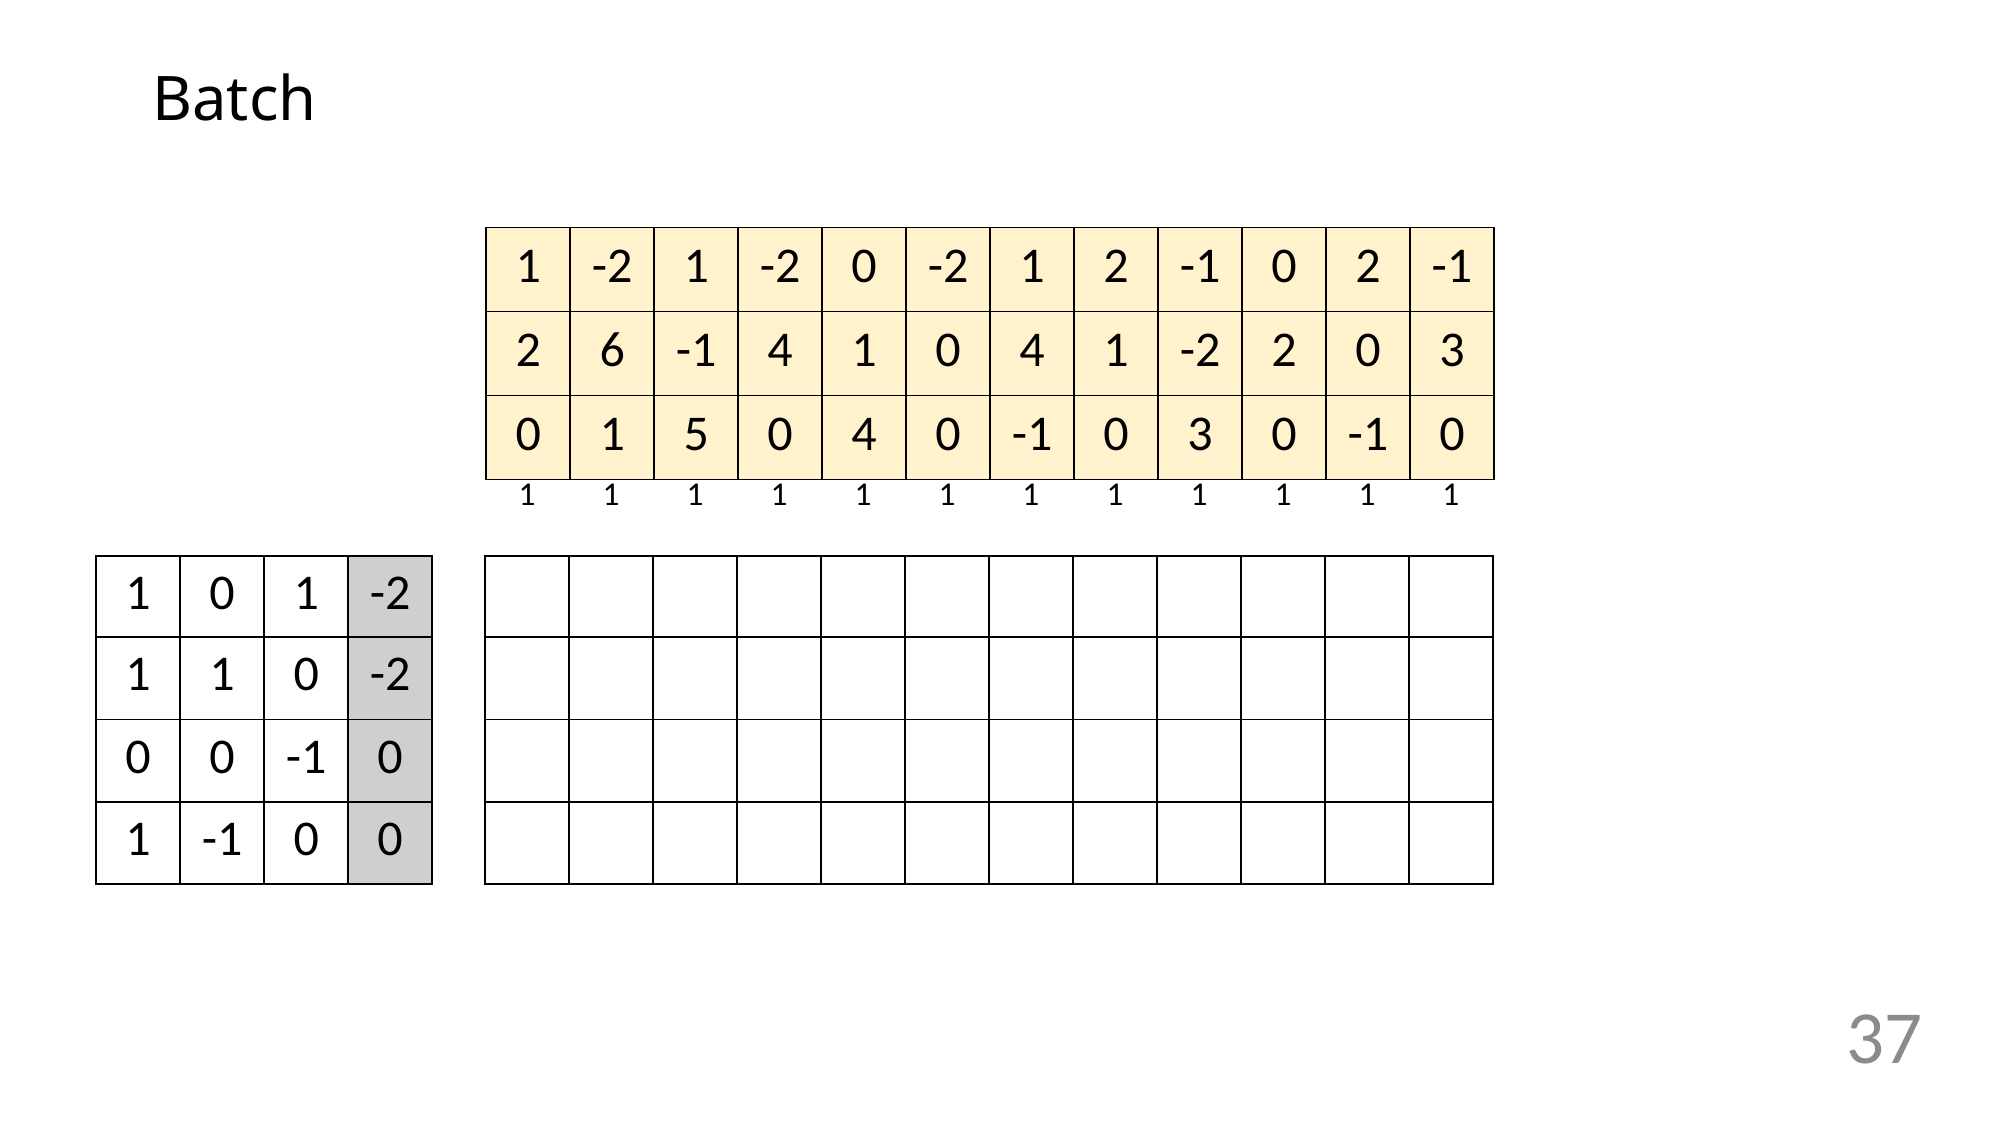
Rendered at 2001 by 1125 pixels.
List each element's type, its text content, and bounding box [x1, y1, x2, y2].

table_cell [1410, 803, 1492, 883]
table_cell [1074, 803, 1156, 883]
table_header 1 [485, 474, 569, 521]
table_cell [570, 803, 652, 883]
table_header [1242, 557, 1324, 636]
table_cell [1326, 803, 1408, 883]
table_header 1 [1325, 474, 1409, 521]
table_cell [486, 720, 568, 801]
table_cell 0 [349, 720, 431, 801]
table_cell -1 [991, 396, 1073, 474]
table_cell -2 [1159, 312, 1241, 395]
table_cell -1 [1327, 396, 1409, 474]
table_header 1 [653, 474, 737, 521]
title Batch [137, 59, 1863, 142]
table_header [570, 557, 652, 636]
table_cell [1242, 720, 1324, 801]
table_cell [570, 638, 652, 719]
table_cell 1 [181, 638, 263, 719]
table_header [1074, 557, 1156, 636]
table_cell -1 [655, 312, 737, 395]
table_header 1 [97, 557, 179, 636]
table_cell [906, 803, 988, 883]
table_cell 1 [1075, 312, 1157, 395]
table_cell 2 [1243, 312, 1325, 395]
table_cell [822, 638, 904, 719]
table_cell 0 [1075, 396, 1157, 474]
table_header 2 [1327, 228, 1409, 311]
table_cell 4 [991, 312, 1073, 395]
table_header 0 [181, 557, 263, 636]
table_cell [486, 638, 568, 719]
table_cell 1 [571, 396, 653, 474]
table_cell [1242, 638, 1324, 719]
table_cell [738, 720, 820, 801]
table_cell 0 [181, 720, 263, 801]
table_cell -2 [349, 638, 431, 719]
table_cell [1074, 638, 1156, 719]
table_header 1 [991, 228, 1073, 311]
table_header -2 [739, 228, 821, 311]
table_header [822, 557, 904, 636]
table_cell 0 [1327, 312, 1409, 395]
table_cell [906, 638, 988, 719]
table_cell 4 [739, 312, 821, 395]
table_cell 0 [265, 638, 347, 719]
table_cell [1410, 720, 1492, 801]
table_header [654, 557, 736, 636]
table_cell 0 [1243, 396, 1325, 474]
table_cell 0 [97, 720, 179, 801]
table_header 1 [655, 228, 737, 311]
table_header [990, 557, 1072, 636]
table_header [1158, 557, 1240, 636]
table_cell [1158, 803, 1240, 883]
table_cell [1158, 638, 1240, 719]
table_header [738, 557, 820, 636]
table_header [1410, 557, 1492, 636]
table_header 1 [989, 474, 1073, 521]
table_header -2 [349, 557, 431, 636]
table_cell [570, 720, 652, 801]
table_cell [990, 803, 1072, 883]
table_cell 0 [907, 312, 989, 395]
table_header [906, 557, 988, 636]
table_cell [1326, 638, 1408, 719]
table_cell -1 [265, 720, 347, 801]
table_cell [654, 720, 736, 801]
table_cell 1 [97, 638, 179, 719]
table_cell [1326, 720, 1408, 801]
table_header 0 [1243, 228, 1325, 311]
table_cell [654, 803, 736, 883]
table_header 1 [737, 474, 821, 521]
table_header -2 [571, 228, 653, 311]
table_cell [1158, 720, 1240, 801]
table_cell [486, 803, 568, 883]
table_header [486, 557, 568, 636]
table_header -2 [907, 228, 989, 311]
table_header 1 [487, 228, 569, 311]
table_cell 2 [487, 312, 569, 395]
table_header -1 [1159, 228, 1241, 311]
table_cell 0 [349, 803, 431, 883]
slide_number 37 [1750, 969, 1938, 1099]
table_cell 1 [823, 312, 905, 395]
table_cell [990, 638, 1072, 719]
table_cell 4 [823, 396, 905, 474]
table_cell [906, 720, 988, 801]
table_cell 0 [265, 803, 347, 883]
table_cell 0 [487, 396, 569, 474]
table_header 1 [569, 474, 653, 521]
table_header 1 [1241, 474, 1325, 521]
table_cell 3 [1411, 312, 1493, 395]
table_cell [1074, 720, 1156, 801]
table_header 2 [1075, 228, 1157, 311]
table_cell [1410, 638, 1492, 719]
table_header 1 [1073, 474, 1157, 521]
table_header 1 [1157, 474, 1241, 521]
table_cell 0 [739, 396, 821, 474]
table_cell [822, 720, 904, 801]
table_header 1 [1409, 474, 1493, 521]
table_header [1326, 557, 1408, 636]
table_cell 0 [907, 396, 989, 474]
table_cell 0 [1411, 396, 1493, 474]
table_cell 5 [655, 396, 737, 474]
table_header 0 [823, 228, 905, 311]
table_header 1 [821, 474, 905, 521]
table_cell 1 [97, 803, 179, 883]
table_cell [990, 720, 1072, 801]
table_cell [1242, 803, 1324, 883]
table_cell 6 [571, 312, 653, 395]
table_header 1 [265, 557, 347, 636]
table_cell 3 [1159, 396, 1241, 474]
table_header -1 [1411, 228, 1493, 311]
table_cell [738, 803, 820, 883]
table_cell [654, 638, 736, 719]
table_cell -1 [181, 803, 263, 883]
table_cell [822, 803, 904, 883]
table_cell [738, 638, 820, 719]
table_header 1 [905, 474, 989, 521]
